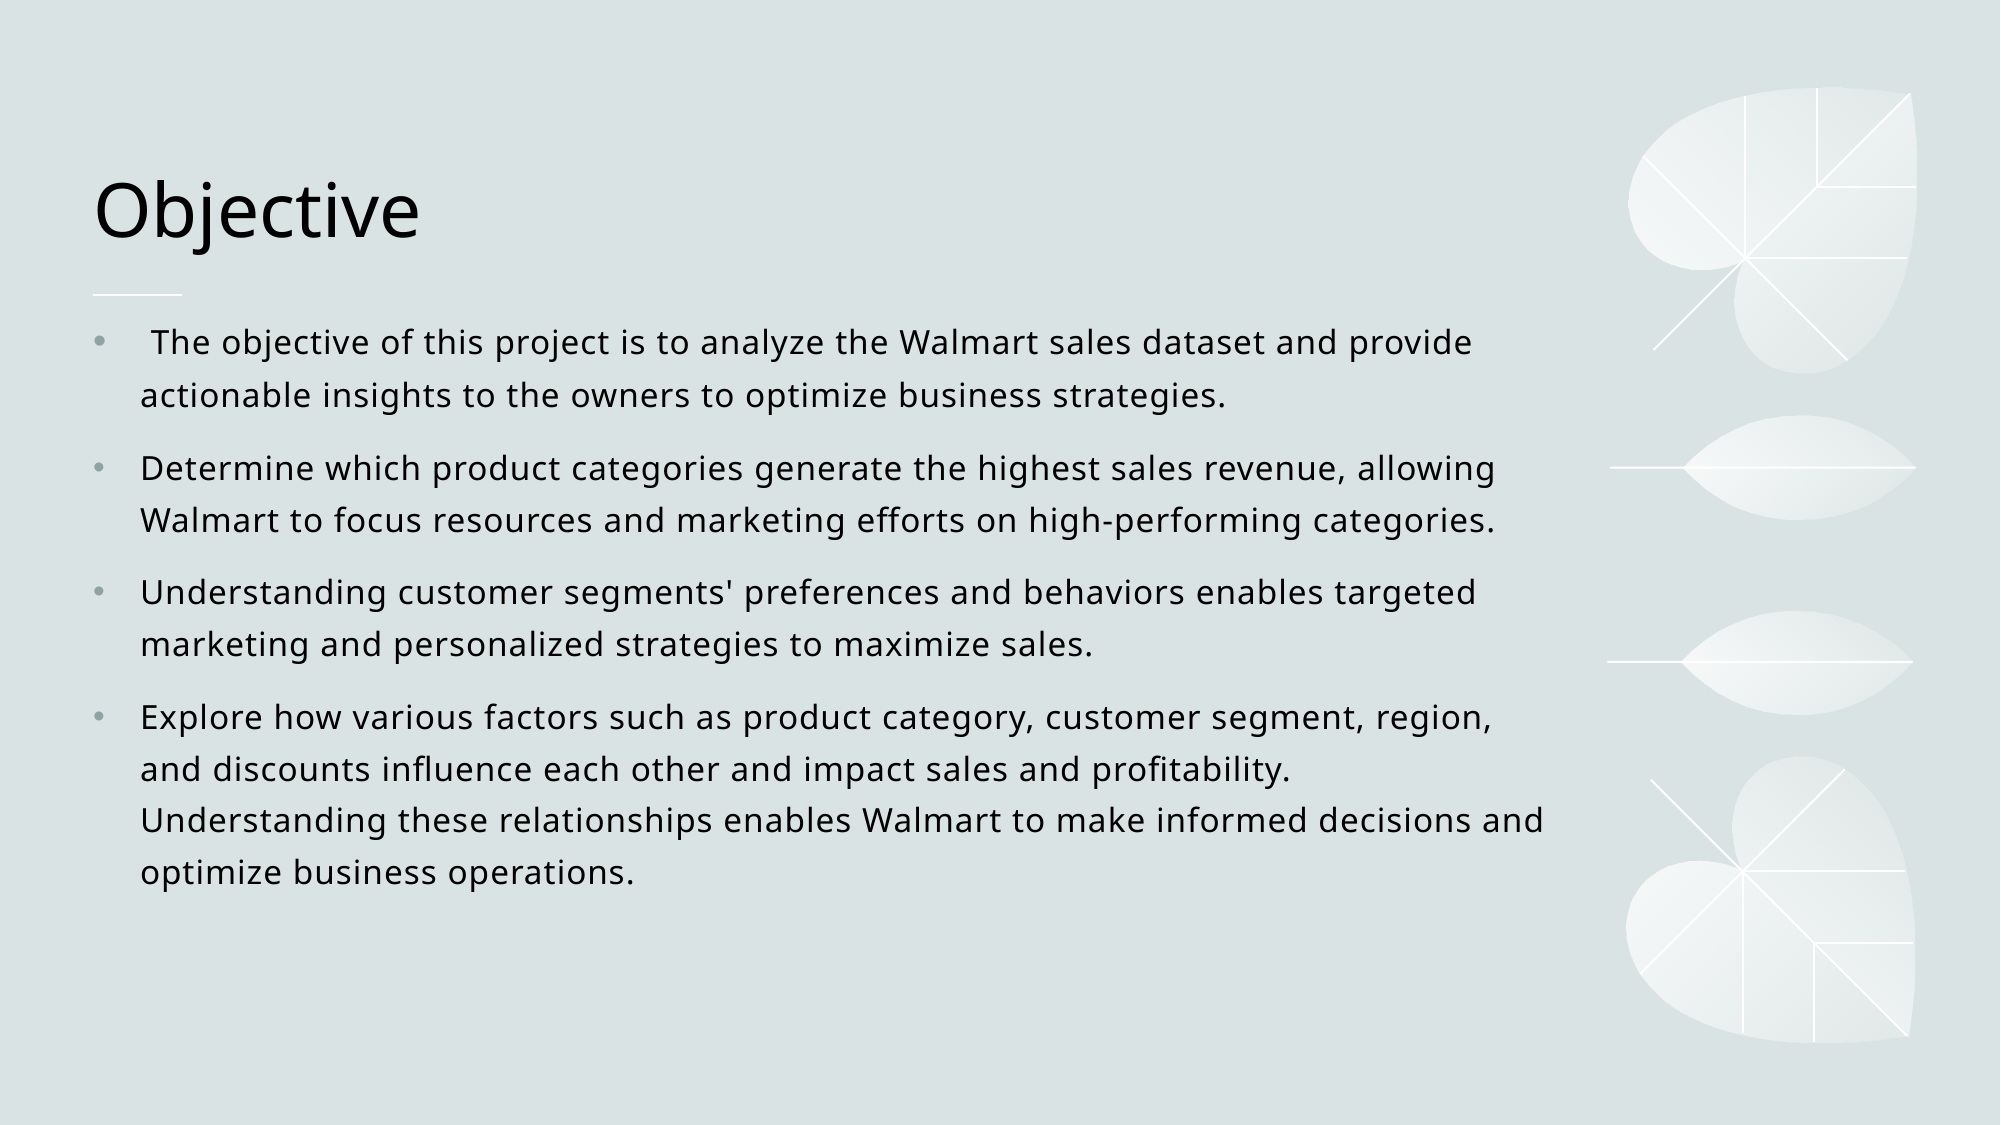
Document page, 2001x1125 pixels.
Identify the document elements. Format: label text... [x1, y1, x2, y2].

list The objective of this project is to analyze the Walmart sales dataset and provide actionable insights to the owners to optimize business strategies. Determine which product categories generate the highest sales revenue, allowing Walmart to focus resources and marketing efforts on high-performing categories. Understanding customer segments' preferences and behaviors enables targeted marketing and personalized strategies to maximize sales. Explore how various factors such as product category, customer segment, region, and discounts influence each other and impact sales and profitability. Understanding these relationships enables Walmart to make informed decisions and optimize business operations. [93, 296, 1568, 1022]
title Objective [93, 65, 1512, 260]
